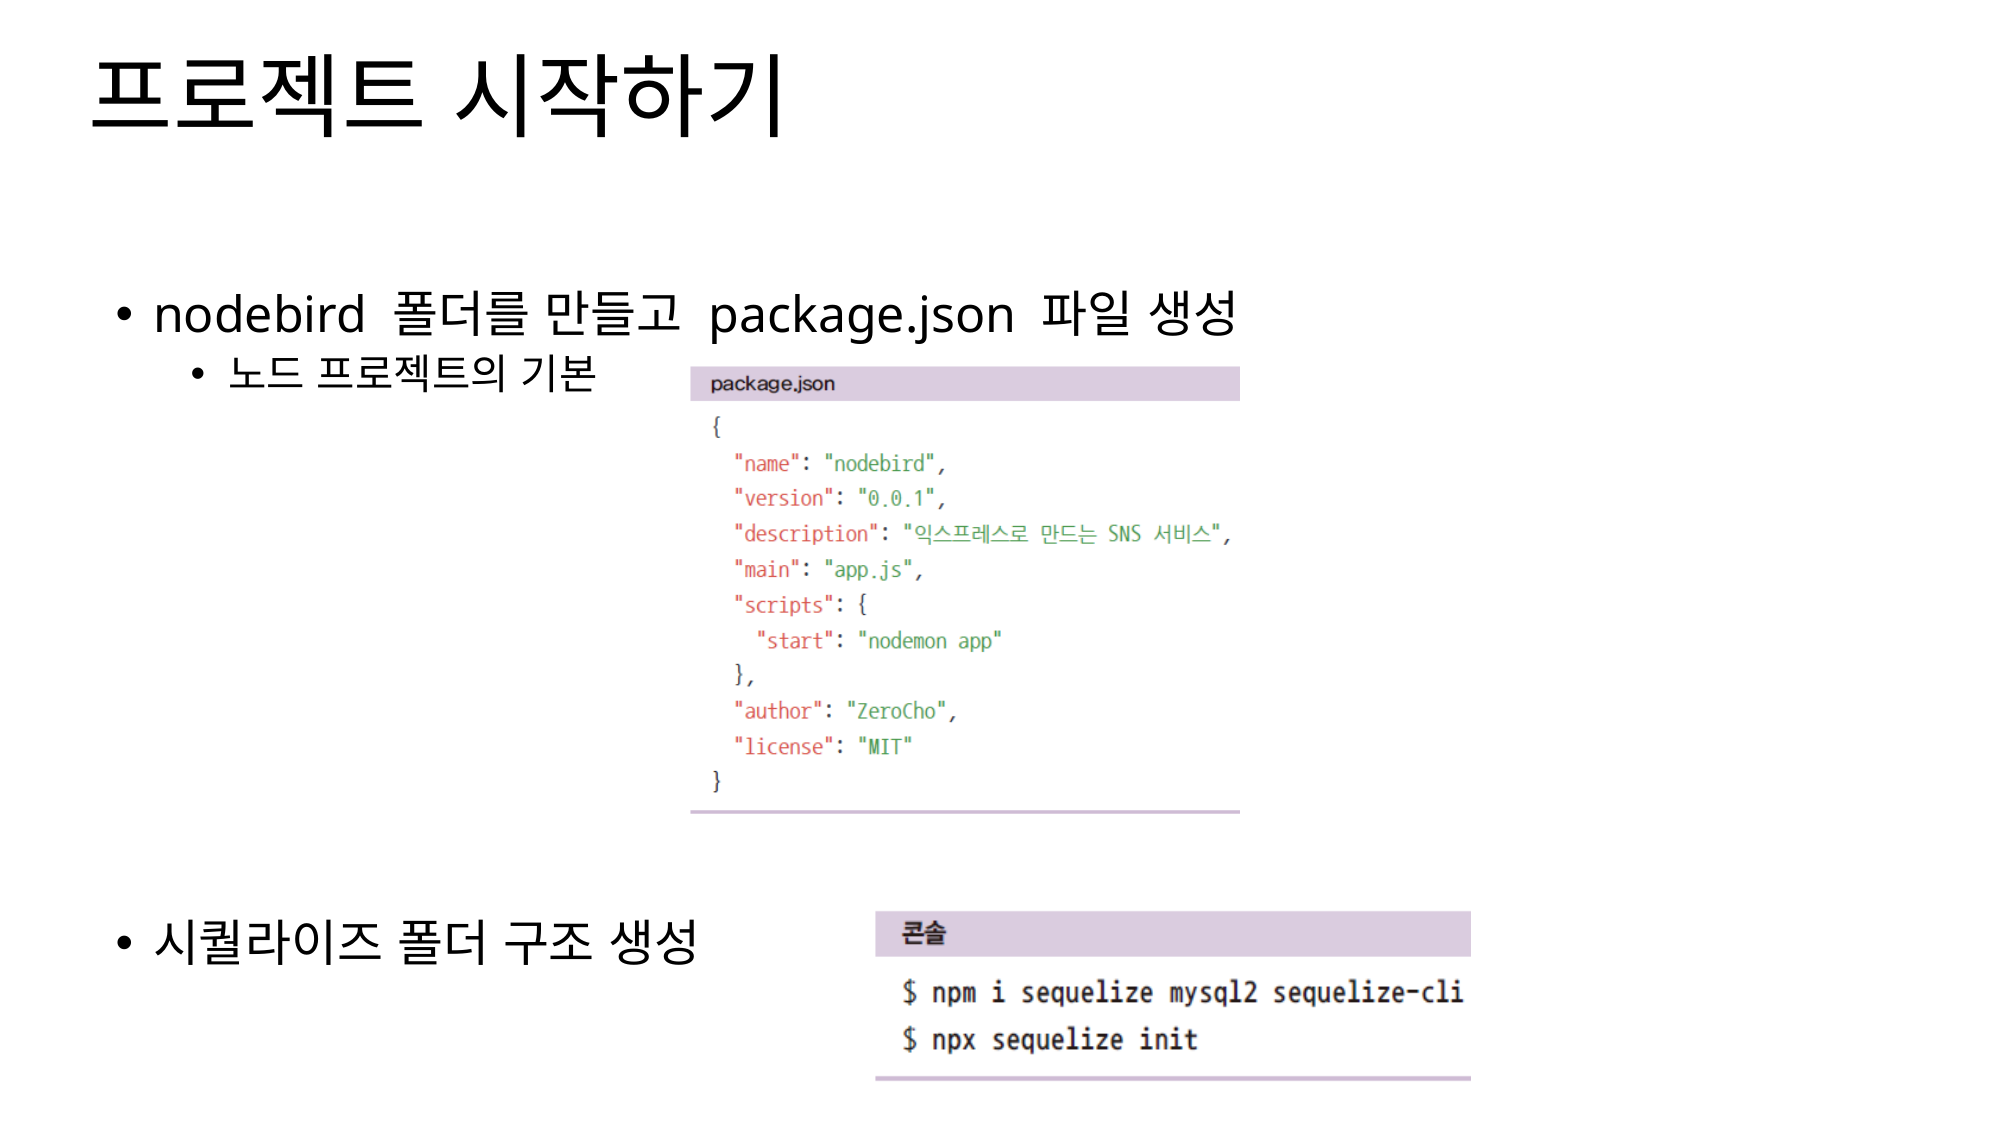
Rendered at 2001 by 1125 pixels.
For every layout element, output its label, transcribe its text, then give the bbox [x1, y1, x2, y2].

picture [871, 902, 1471, 1089]
picture [687, 363, 1240, 821]
text_box 프로젝트 시작하기 [73, 44, 1799, 262]
text_box nodebird 폴더를 만들고 package.json 파일 생성 노드 프로젝트의 기본 시퀄라이즈 폴더 구조 생성 [100, 281, 1826, 996]
